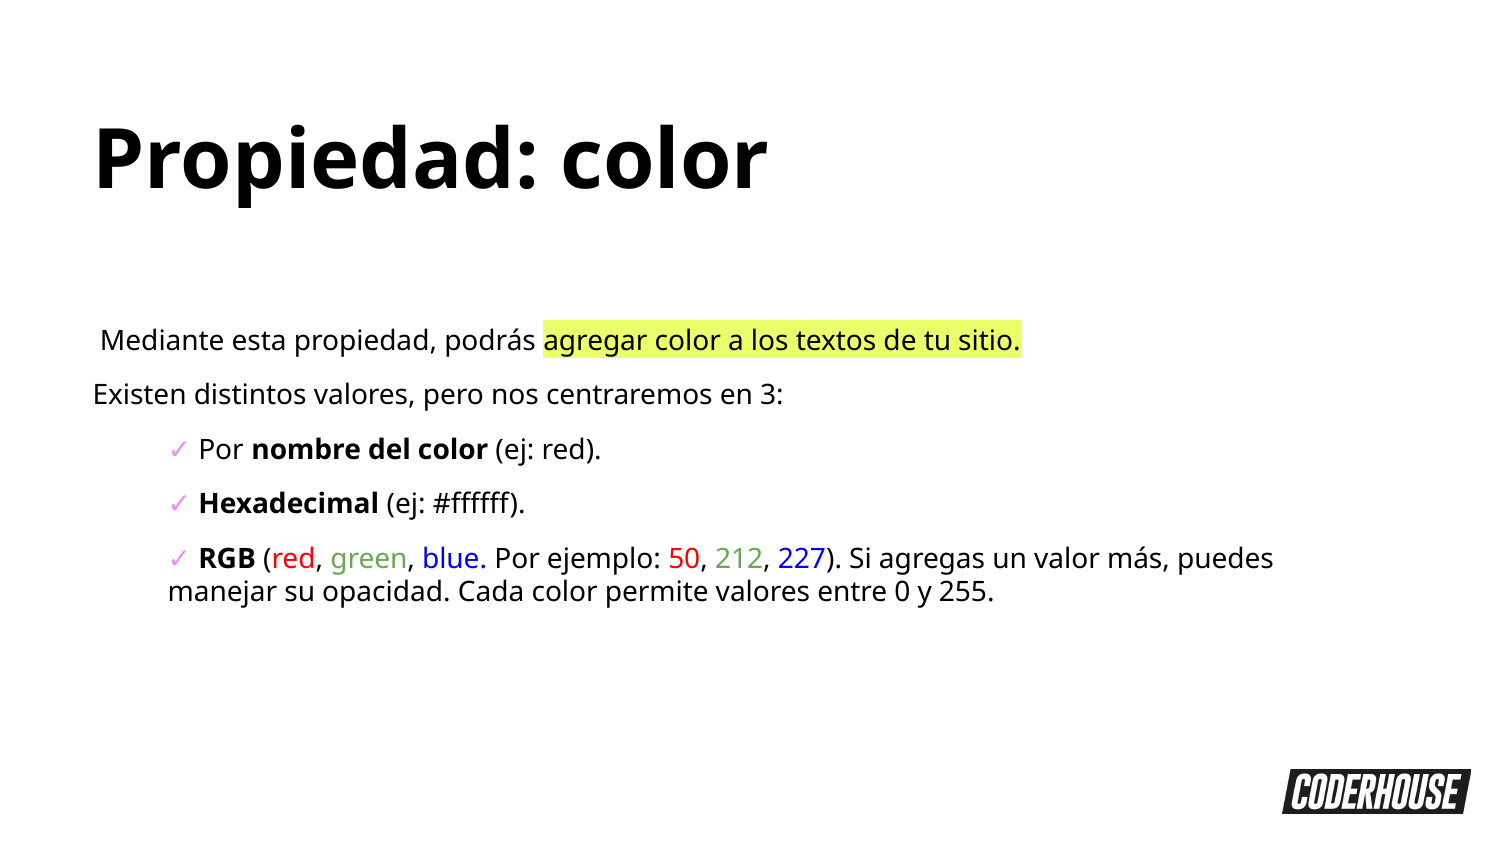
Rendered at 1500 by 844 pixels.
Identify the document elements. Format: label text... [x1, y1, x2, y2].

picture [1281, 769, 1471, 814]
text_box Propiedad: color [77, 101, 1414, 222]
text_box Mediante esta propiedad, podrás agregar color a los textos de tu sitio. Existen distintos valores, pero nos centraremos en 3: ✓ Por nombre del color (ej: red). ✓ Hexadecimal (ej: #ffffff). ✓ RGB (red, green, blue. Por ejemplo: 50, 212, 227). Si agregas un valor más, puedes manejar su opacidad. Cada color permite valores entre 0 y 255. [77, 306, 1304, 623]
